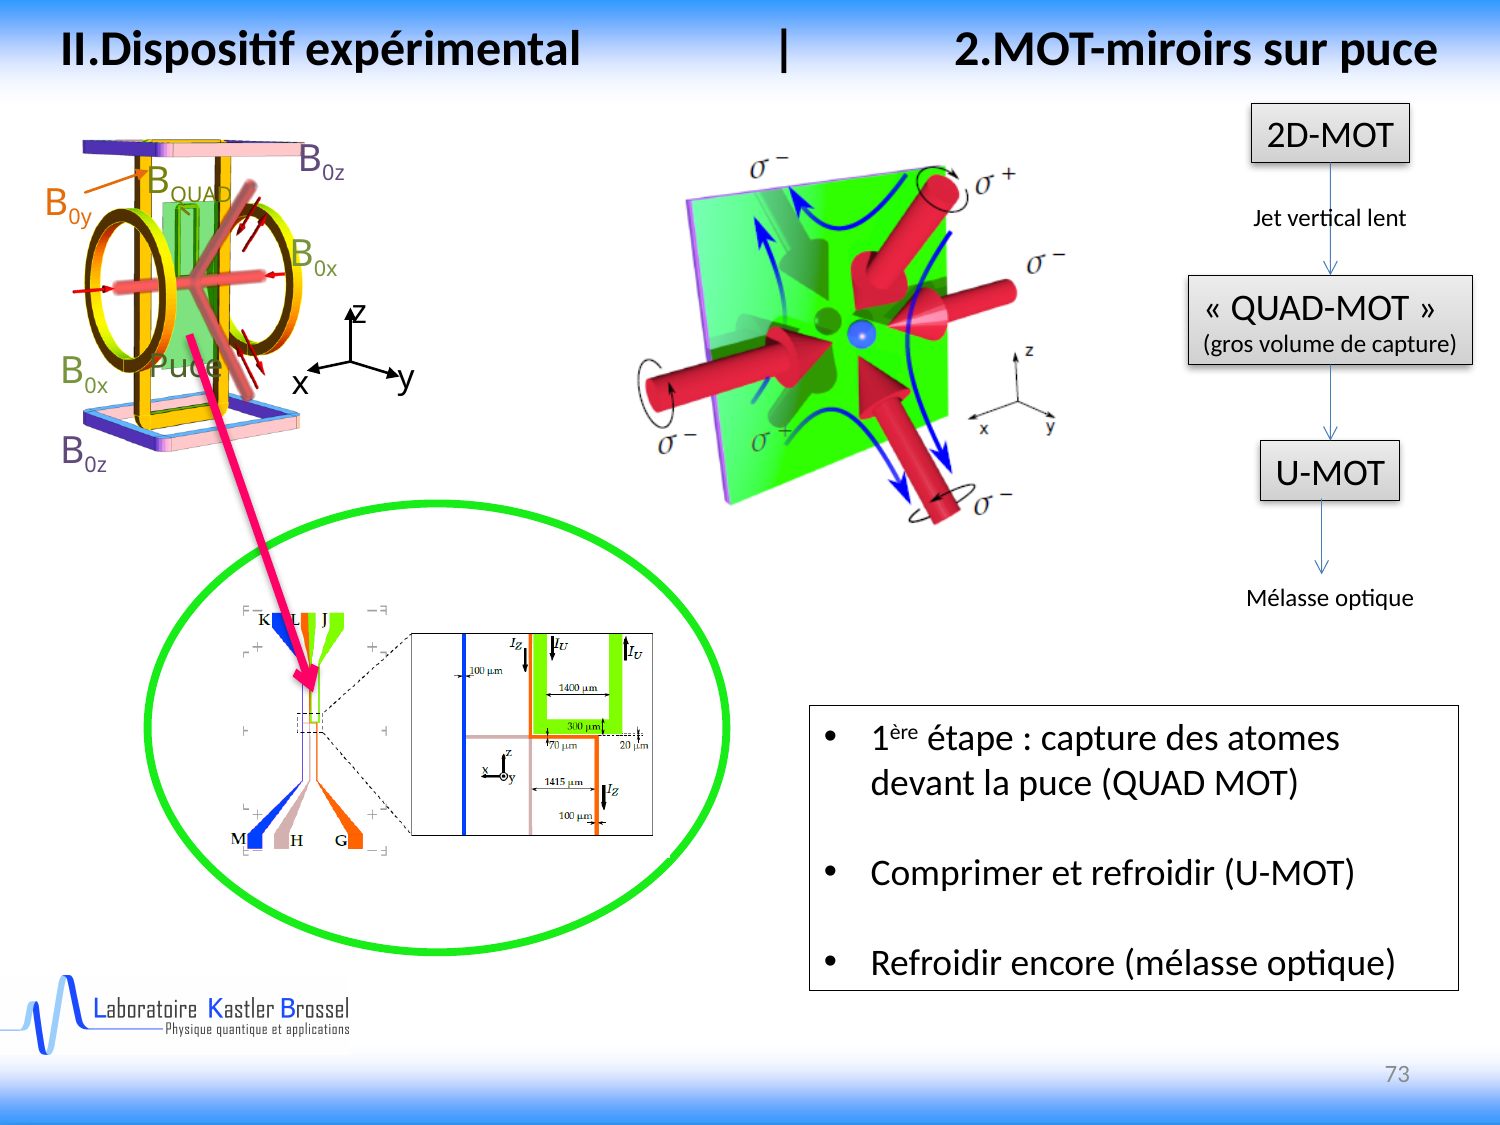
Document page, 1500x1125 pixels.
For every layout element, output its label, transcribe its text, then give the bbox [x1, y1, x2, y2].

slide_number 73 [1074, 1042, 1425, 1103]
picture [0, 90, 1500, 1125]
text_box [1187, 103, 1474, 620]
text_box [143, 499, 731, 957]
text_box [46, 126, 420, 457]
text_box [189, 334, 313, 693]
title II.Dispositif expérimental | 2.MOT-miroirs sur puce [0, 0, 1500, 90]
text_box 1ère étape : capture des atomes devant la puce (QUAD MOT) Comprimer et refroidir (U-MOT) Refroidir encore (mélasse optique) [809, 705, 1459, 991]
